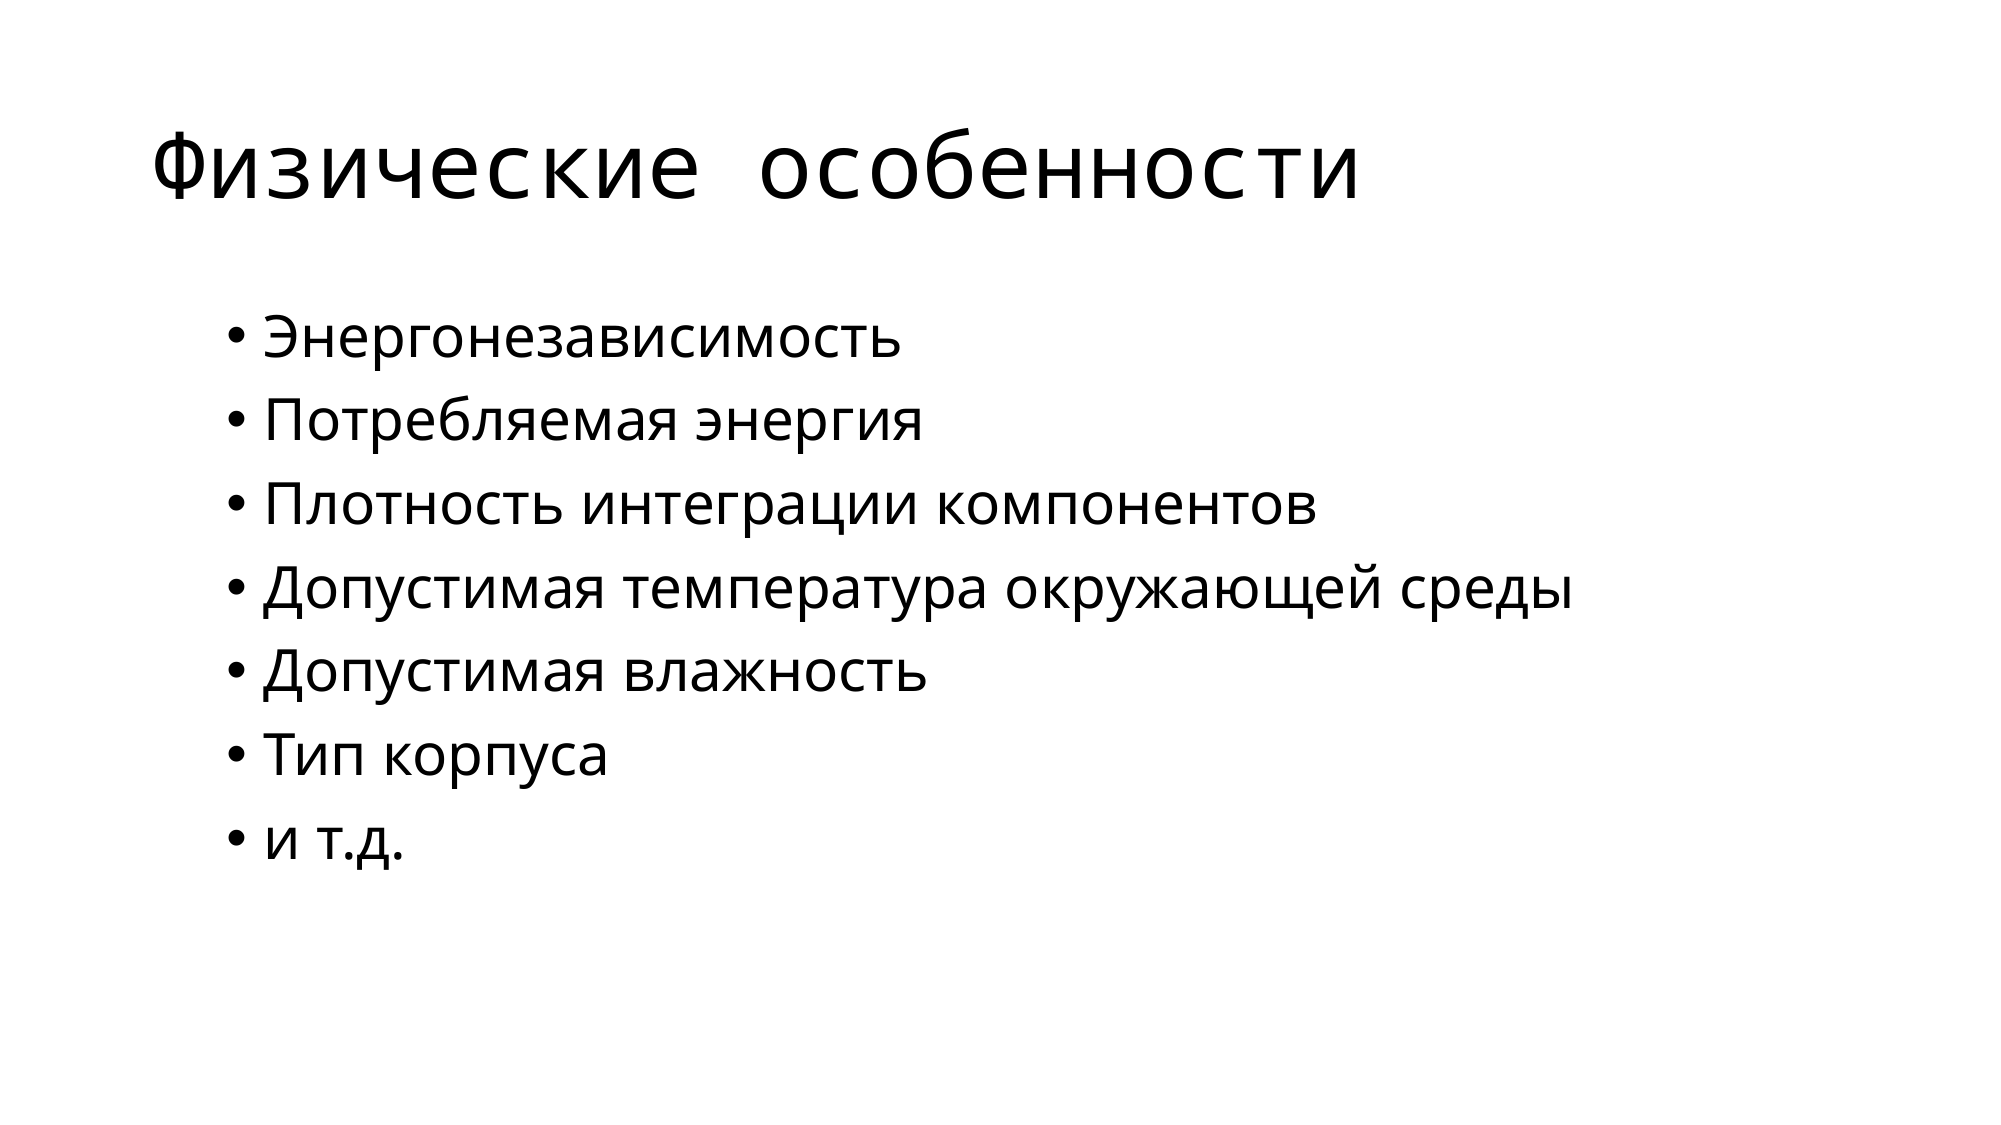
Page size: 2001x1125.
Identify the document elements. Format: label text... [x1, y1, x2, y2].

text_box Физические особенности [137, 59, 1863, 278]
text_box Энергонезависимость Потребляемая энергия Плотность интеграции компонентов Допустимая температура окружающей среды Допустимая влажность Тип корпуса и т.д. [211, 299, 1863, 1014]
